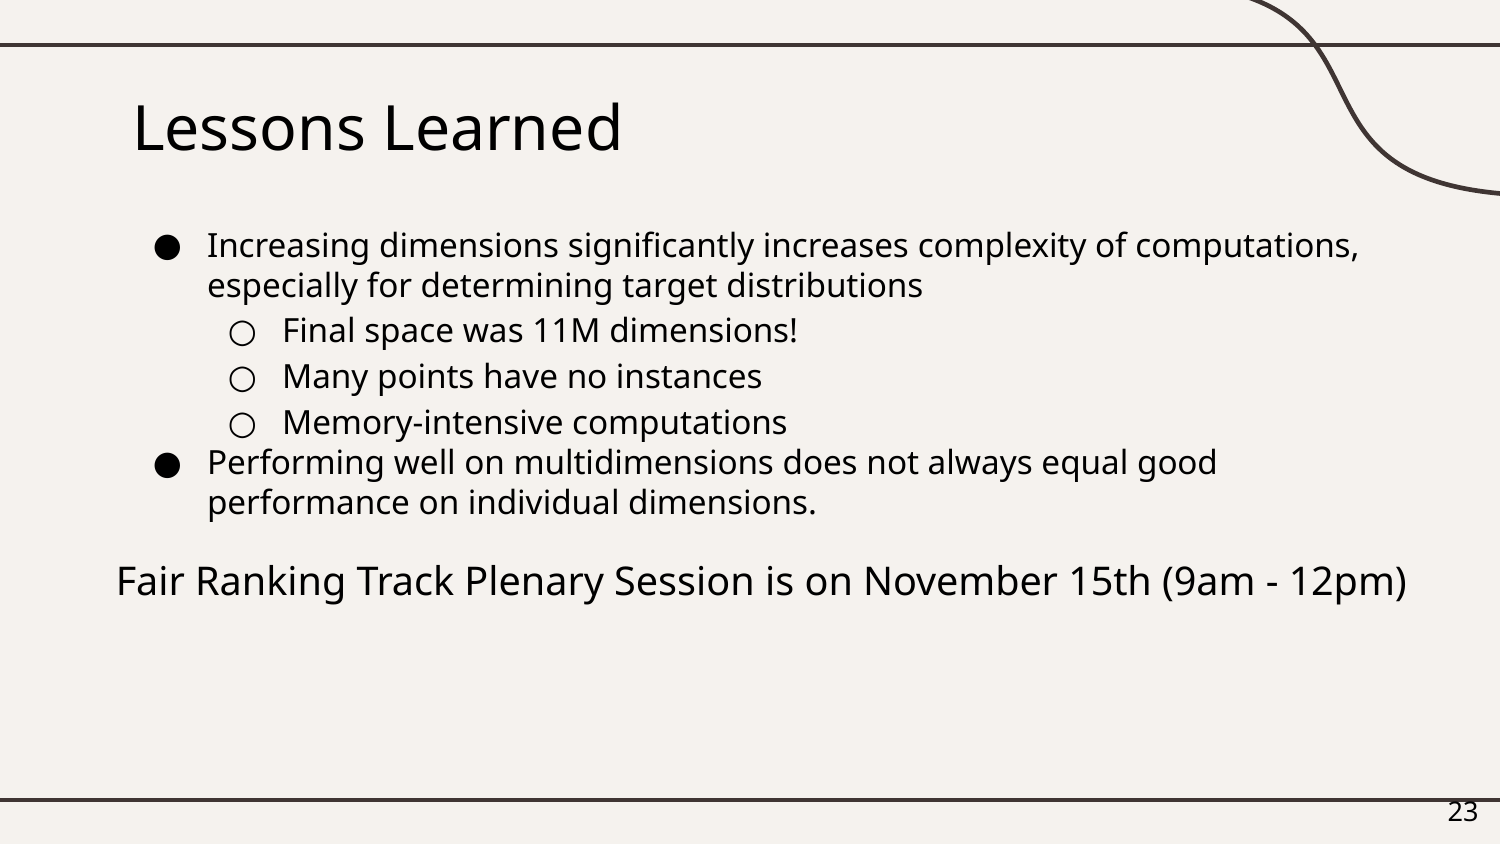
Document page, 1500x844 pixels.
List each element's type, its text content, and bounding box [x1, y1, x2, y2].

title Lessons Learned [116, 72, 890, 167]
slide_number ‹#› [1403, 779, 1494, 844]
list Increasing dimensions significantly increases complexity of computations, especially for determining target distributions Final space was 11M dimensions! Many points have no instances Memory-intensive computations Performing well on multidimensions does not always equal good performance on individual dimensions. [116, 208, 1383, 381]
text_box Fair Ranking Track Plenary Session is on November 15th (9am - 12pm) [100, 541, 1500, 619]
